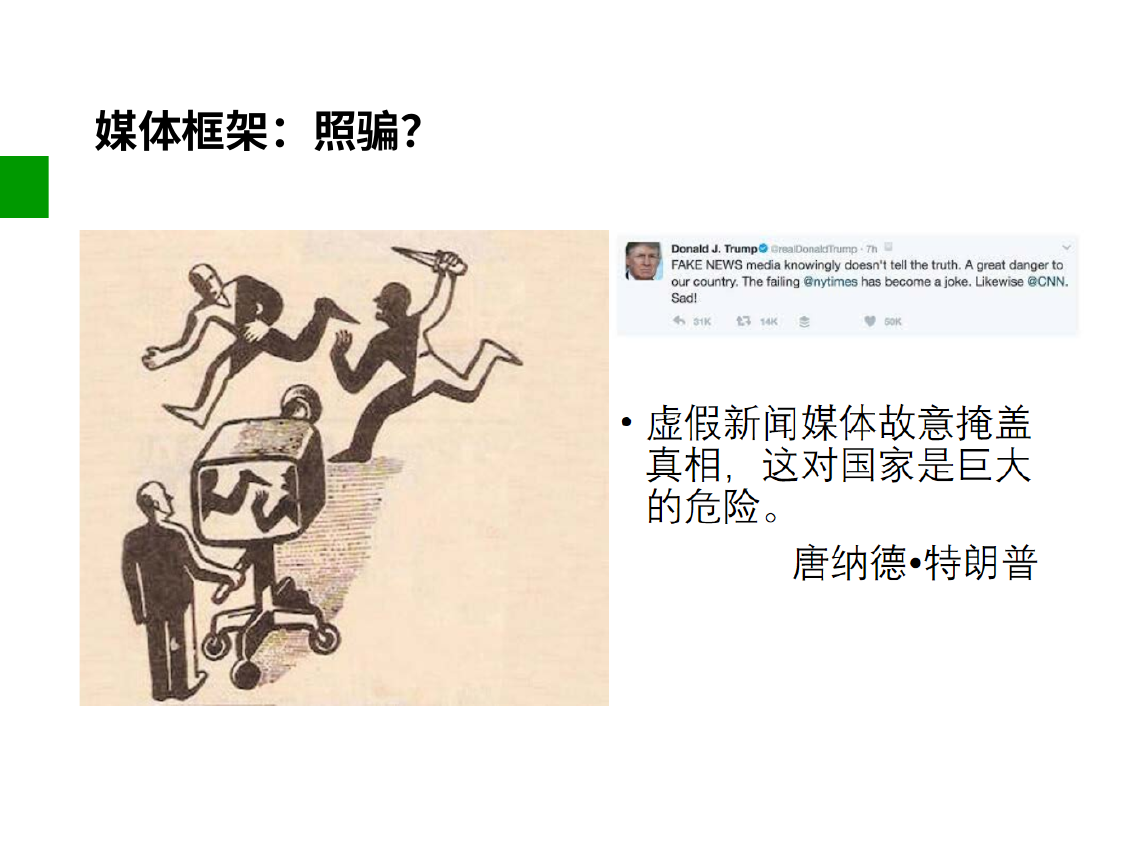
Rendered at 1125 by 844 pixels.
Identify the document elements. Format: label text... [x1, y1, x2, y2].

title 媒体框架：照骗？ [79, 96, 1092, 201]
picture [79, 201, 1103, 725]
text_box [0, 154, 51, 220]
